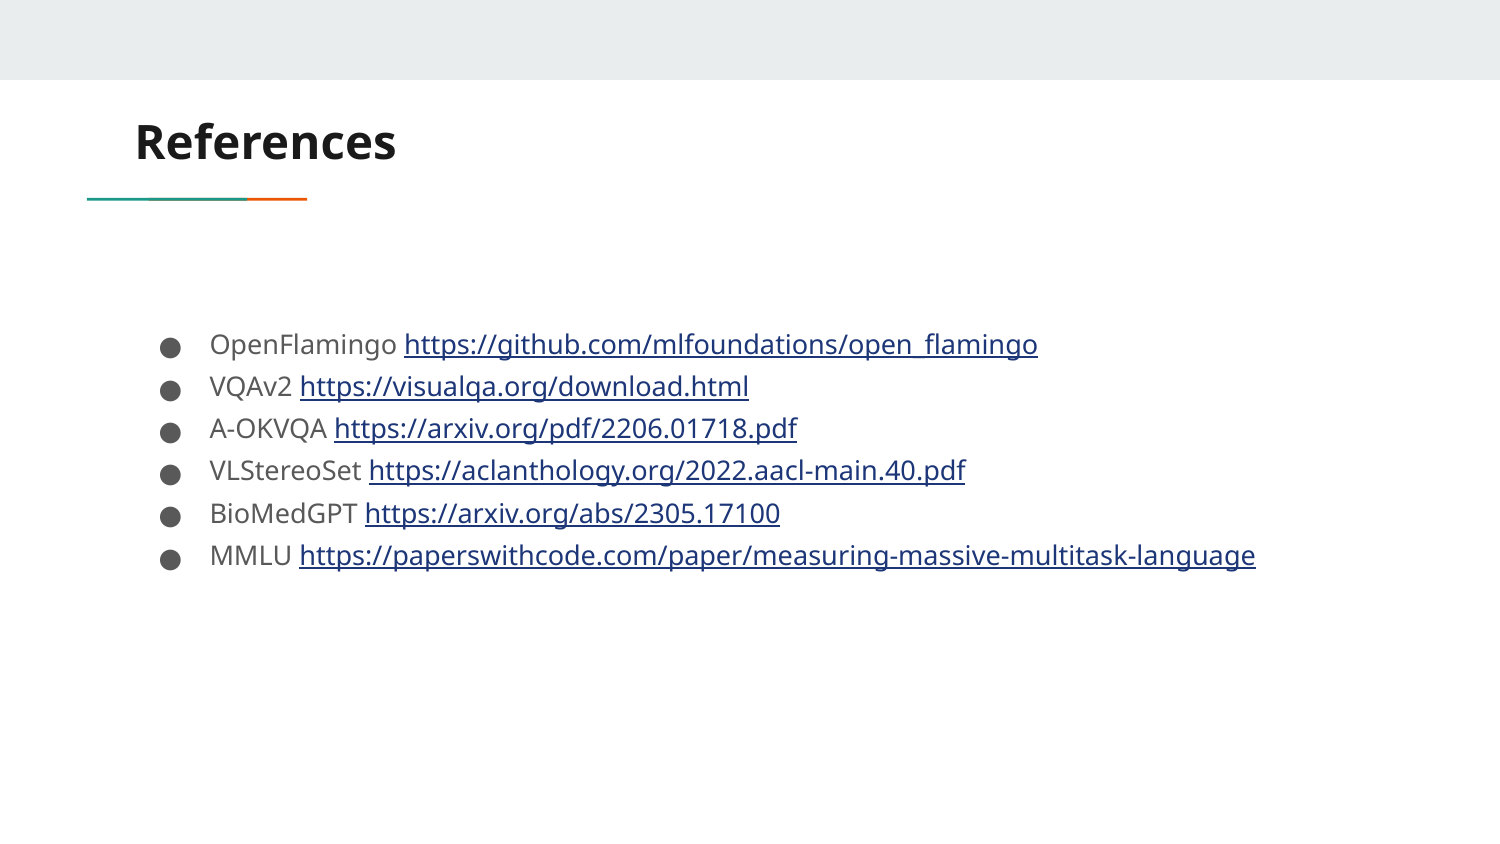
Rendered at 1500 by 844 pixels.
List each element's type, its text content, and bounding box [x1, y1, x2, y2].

list OpenFlamingo https://github.com/mlfoundations/open_flamingo VQAv2 https://visualqa.org/download.html A-OKVQA https://arxiv.org/pdf/2206.01718.pdf VLStereoSet https://aclanthology.org/2022.aacl-main.40.pdf BioMedGPT https://arxiv.org/abs/2305.17100 MMLU https://paperswithcode.com/paper/measuring-massive-multitask-language [119, 306, 1381, 712]
title References [119, 97, 1381, 186]
